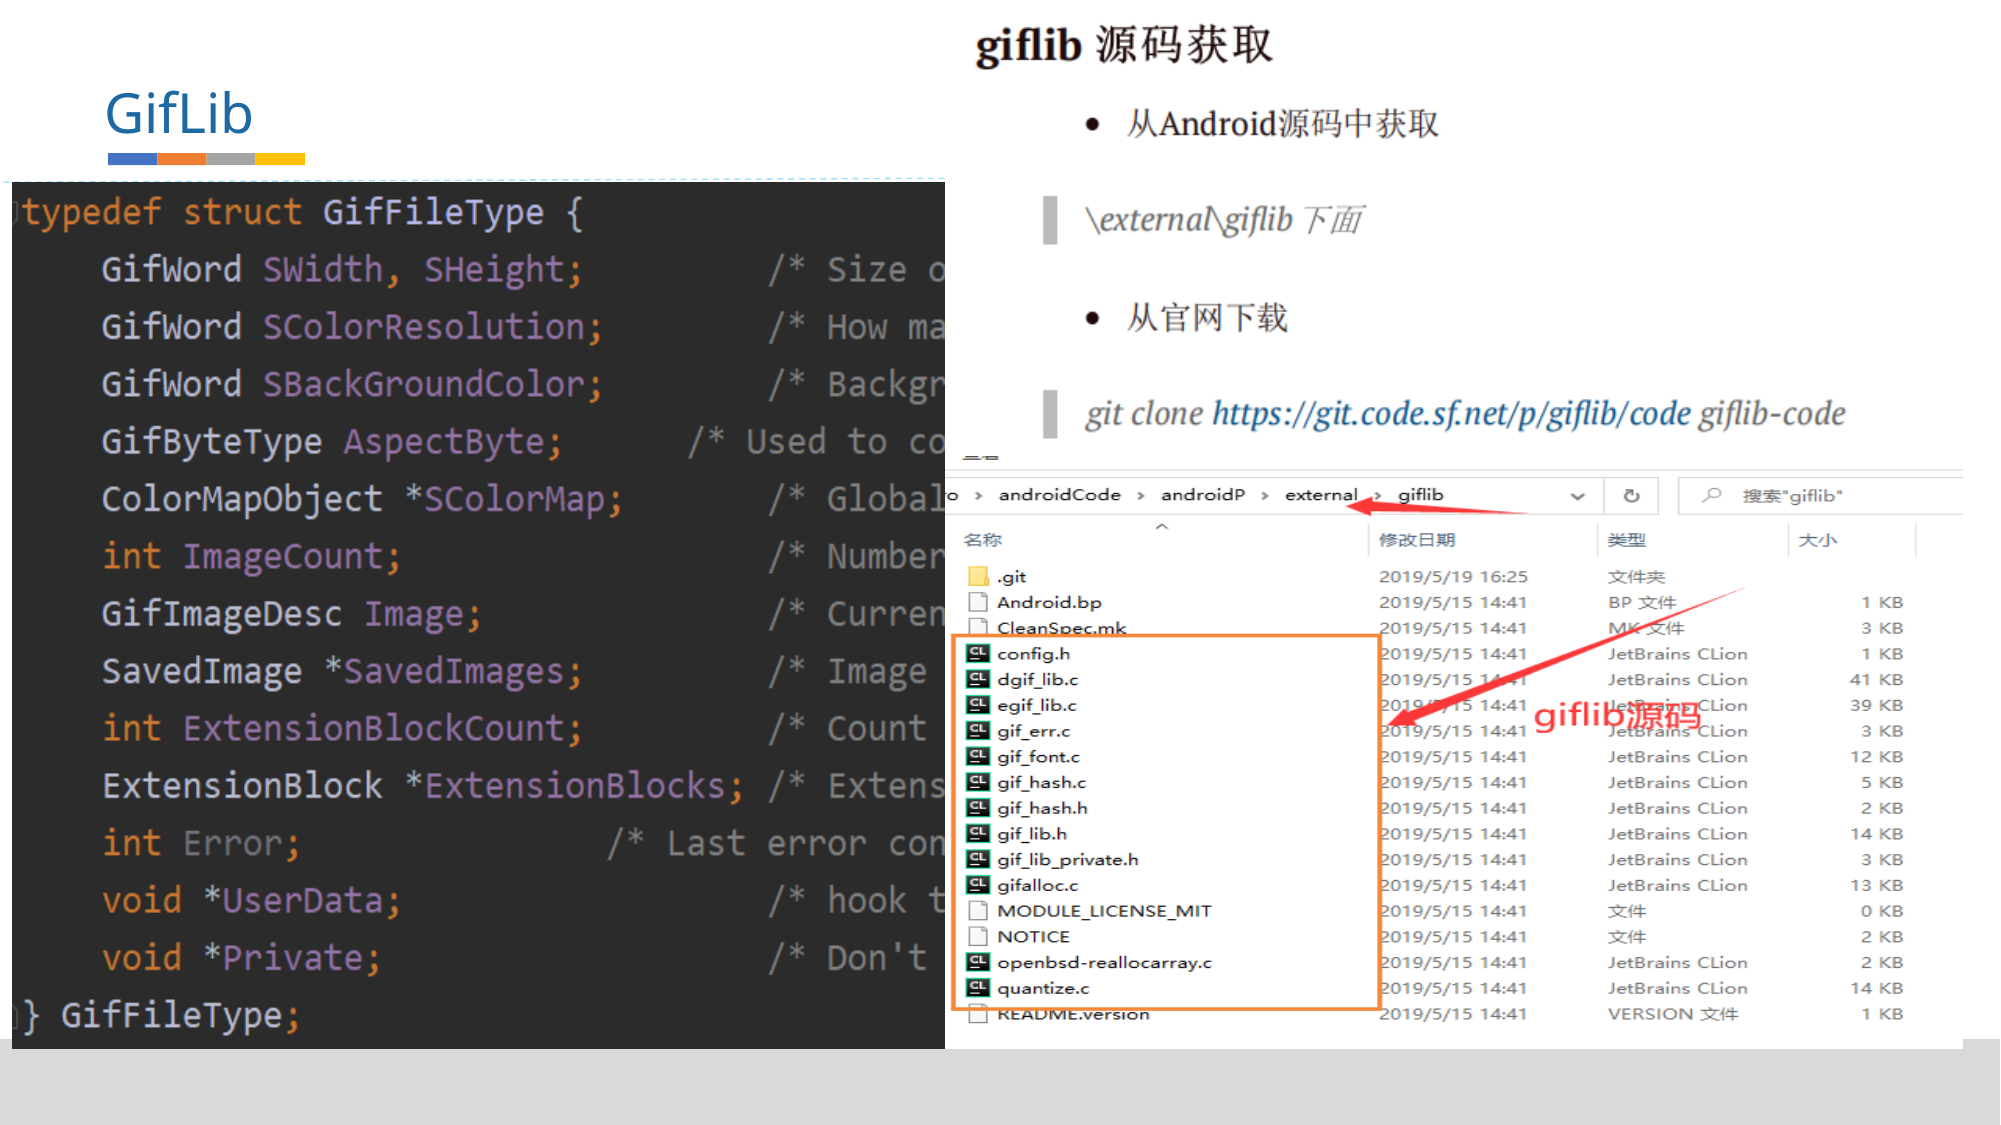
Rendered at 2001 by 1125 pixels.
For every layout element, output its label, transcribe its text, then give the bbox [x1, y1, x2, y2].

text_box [0, 173, 945, 183]
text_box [108, 152, 305, 166]
picture [12, 18, 2000, 1049]
text_box GifLib [89, 70, 783, 153]
